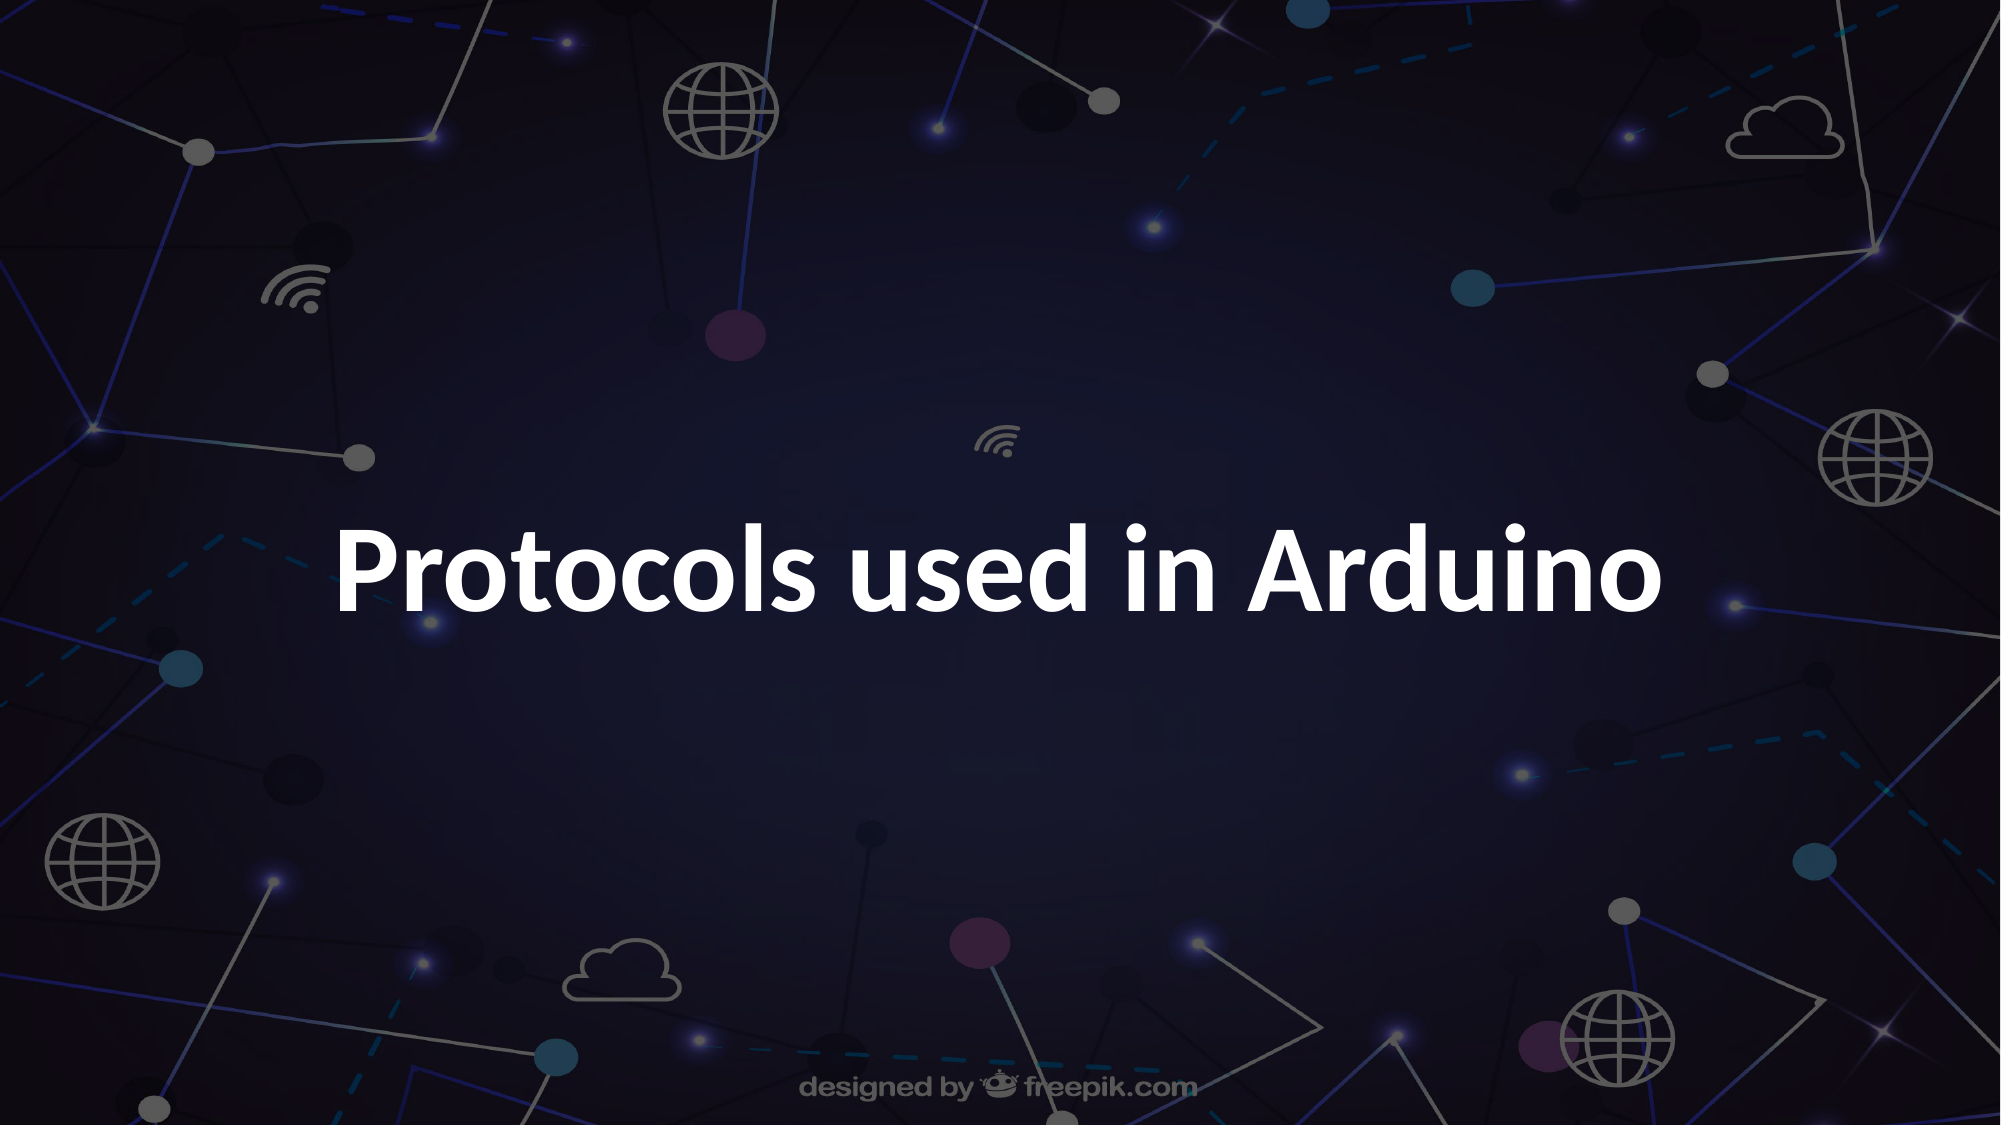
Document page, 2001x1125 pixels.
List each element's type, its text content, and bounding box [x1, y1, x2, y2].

picture [0, 0, 2001, 1125]
text_box Protocols used in Arduino [318, 479, 1682, 644]
